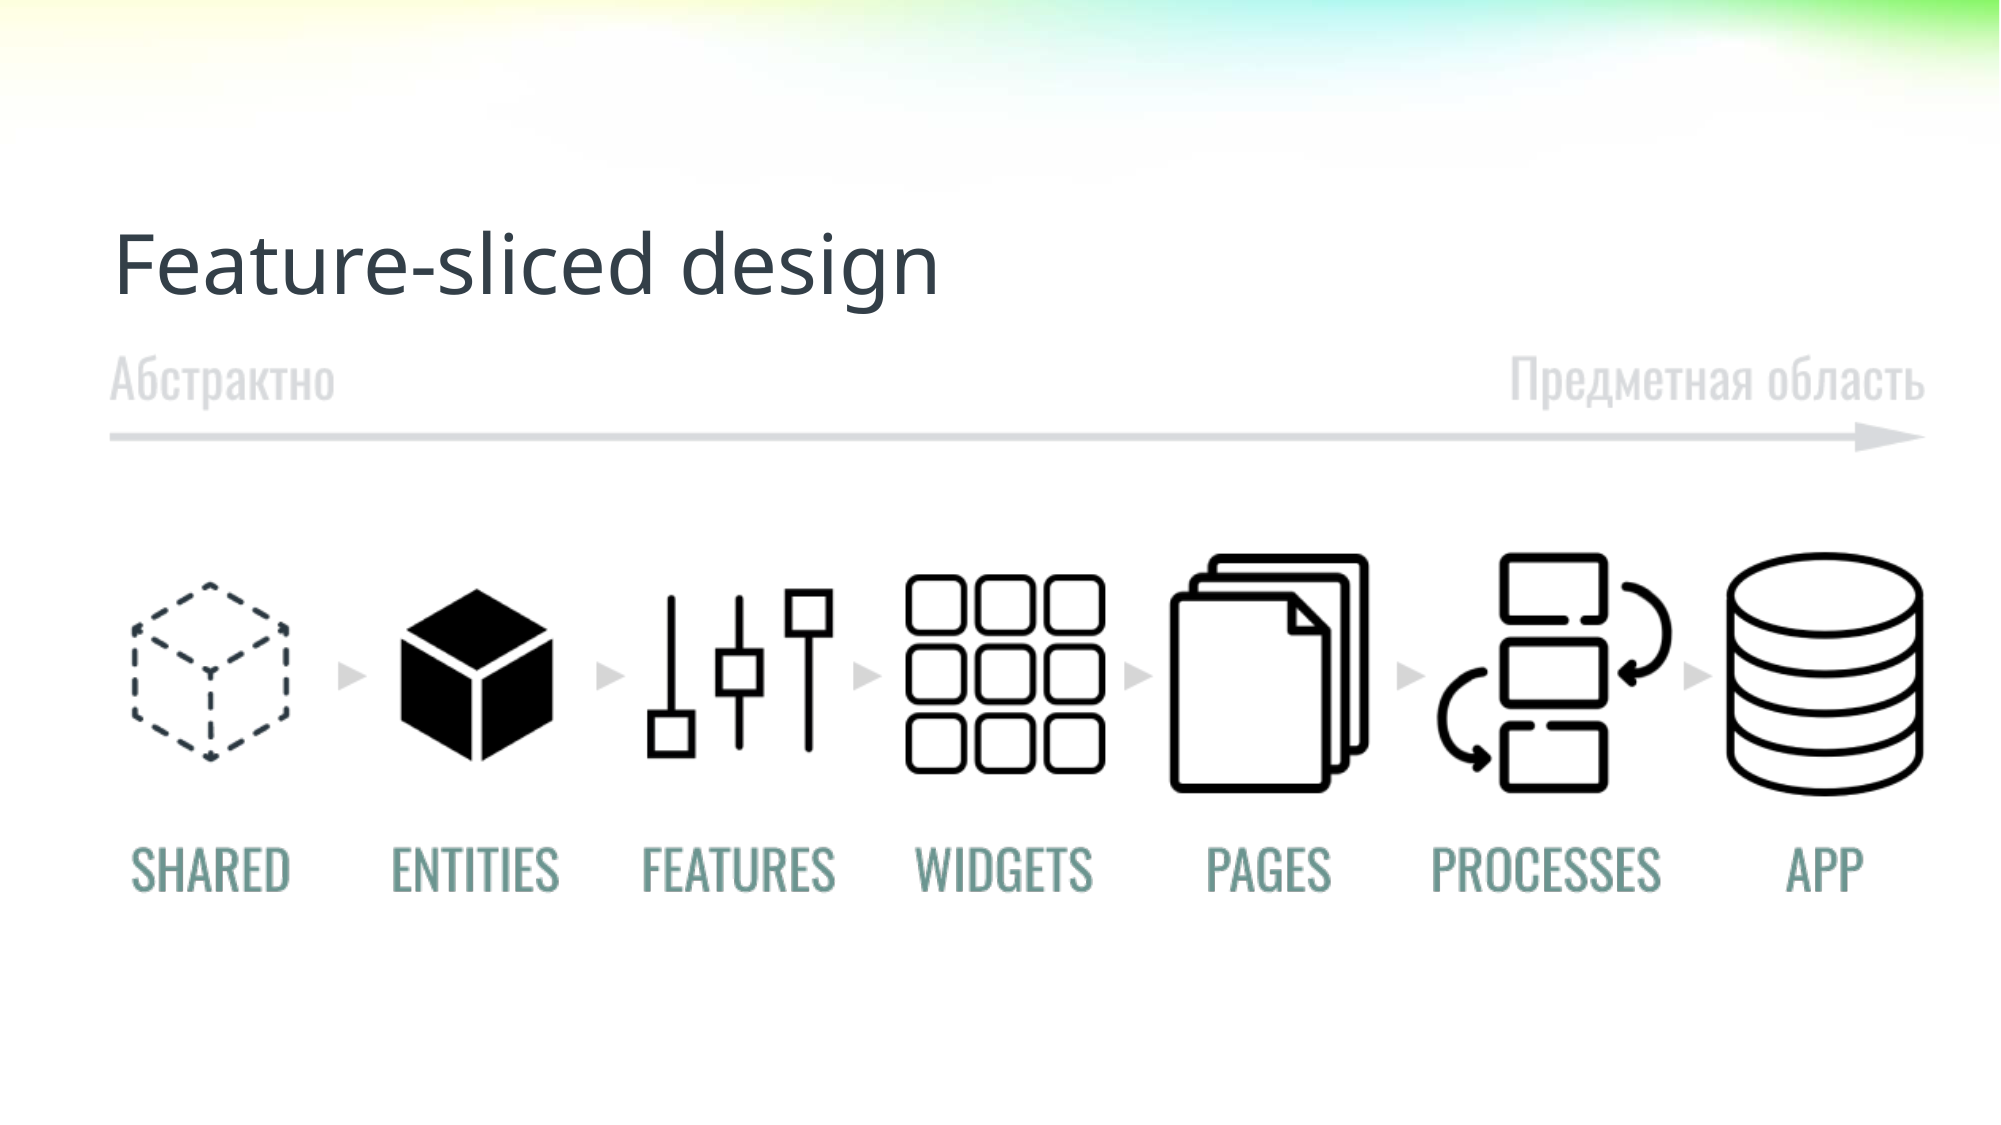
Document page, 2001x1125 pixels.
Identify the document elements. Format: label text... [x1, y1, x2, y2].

text_box [0, 0, 2000, 192]
text_box Feature-sliced design [112, 211, 1888, 322]
picture [106, 351, 1933, 915]
